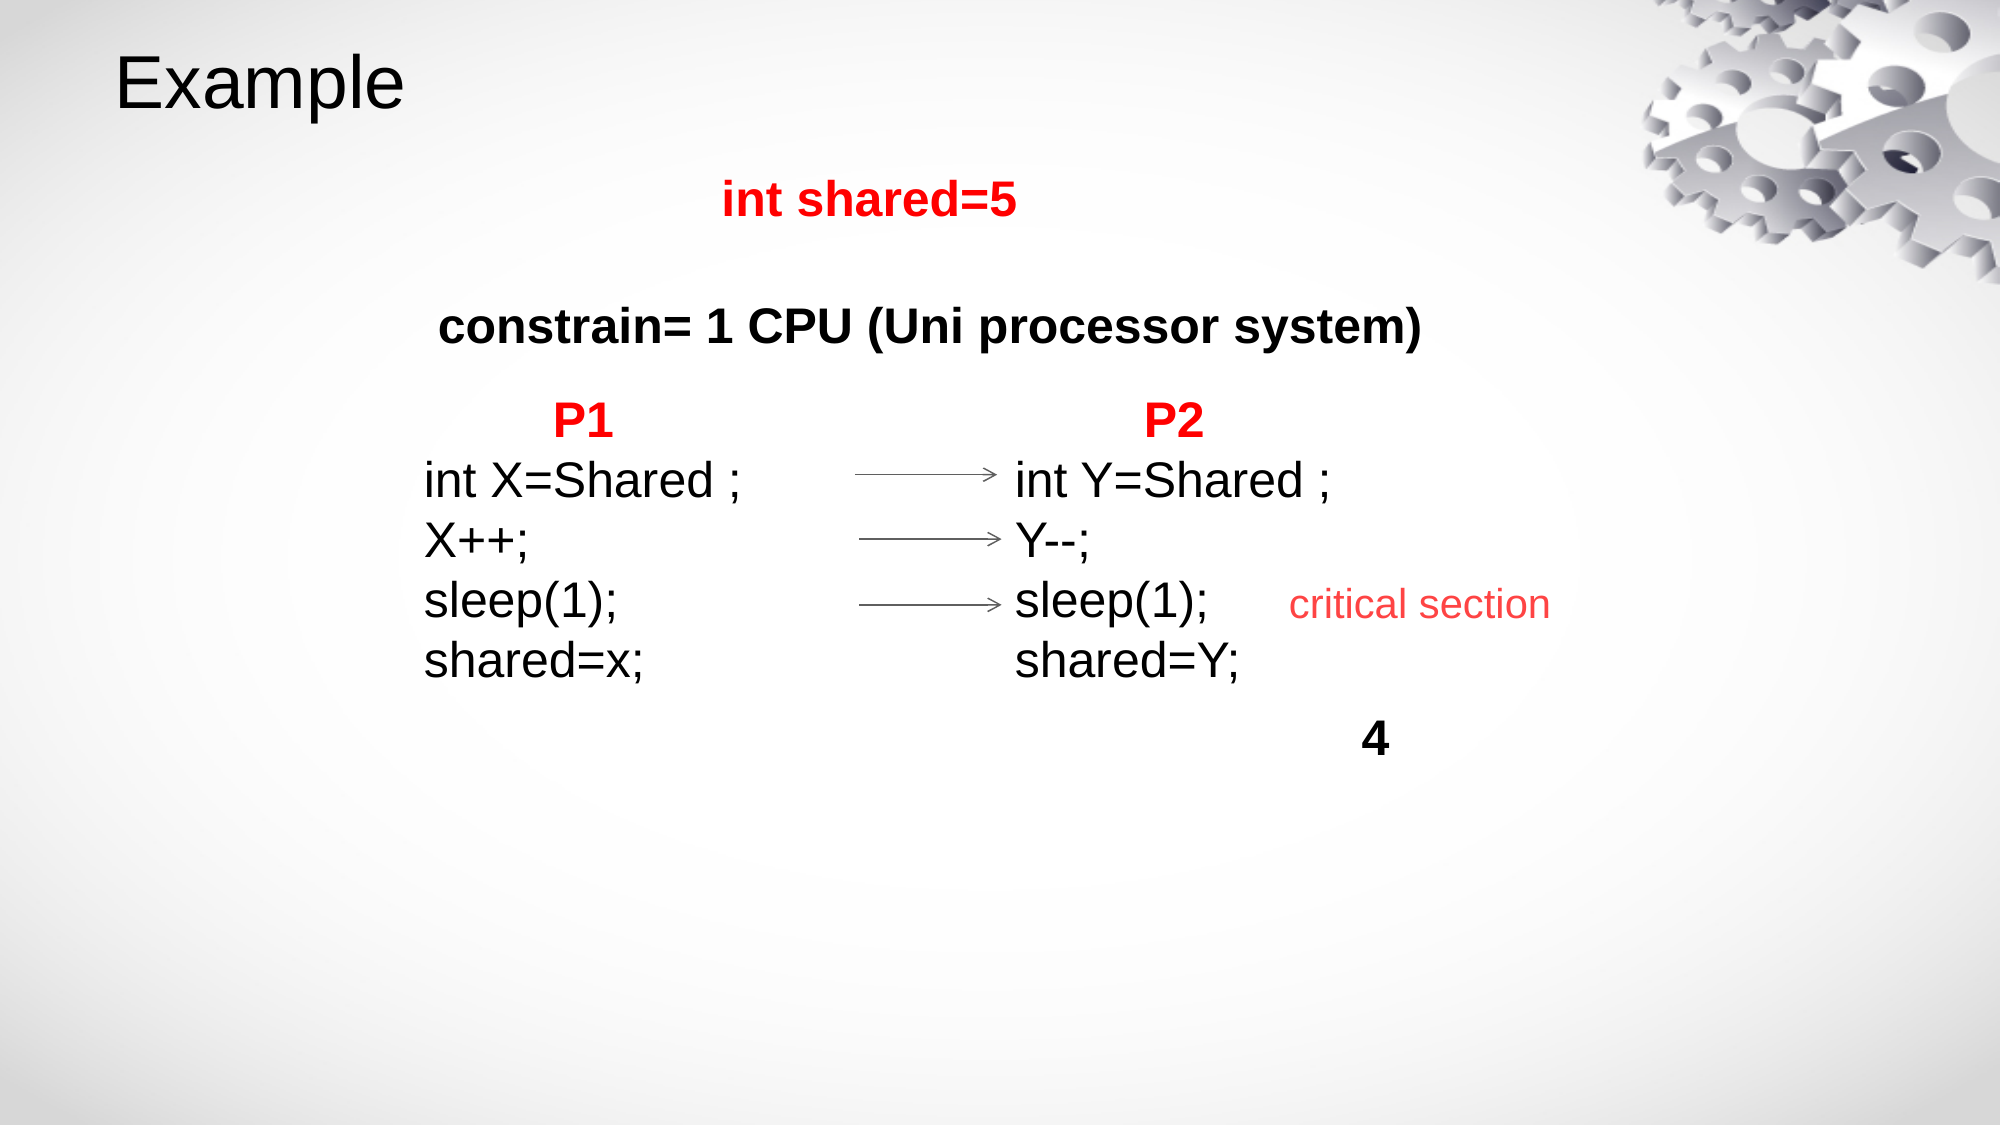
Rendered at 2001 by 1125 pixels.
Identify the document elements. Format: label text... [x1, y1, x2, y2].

text_box P2 int Y=Shared ; Y--; sleep(1); shared=Y; [1000, 380, 1349, 695]
text_box critical section [1216, 569, 1624, 635]
text_box P1 int X=Shared ; X++; sleep(1); shared=x; [409, 380, 758, 695]
text_box constrain= 1 CPU (Uni processor system) [237, 285, 1624, 361]
picture [0, 0, 2000, 1125]
text_box int shared=5 [695, 159, 1044, 234]
title Example [99, 30, 1901, 127]
text_box 4 [1277, 698, 1474, 773]
